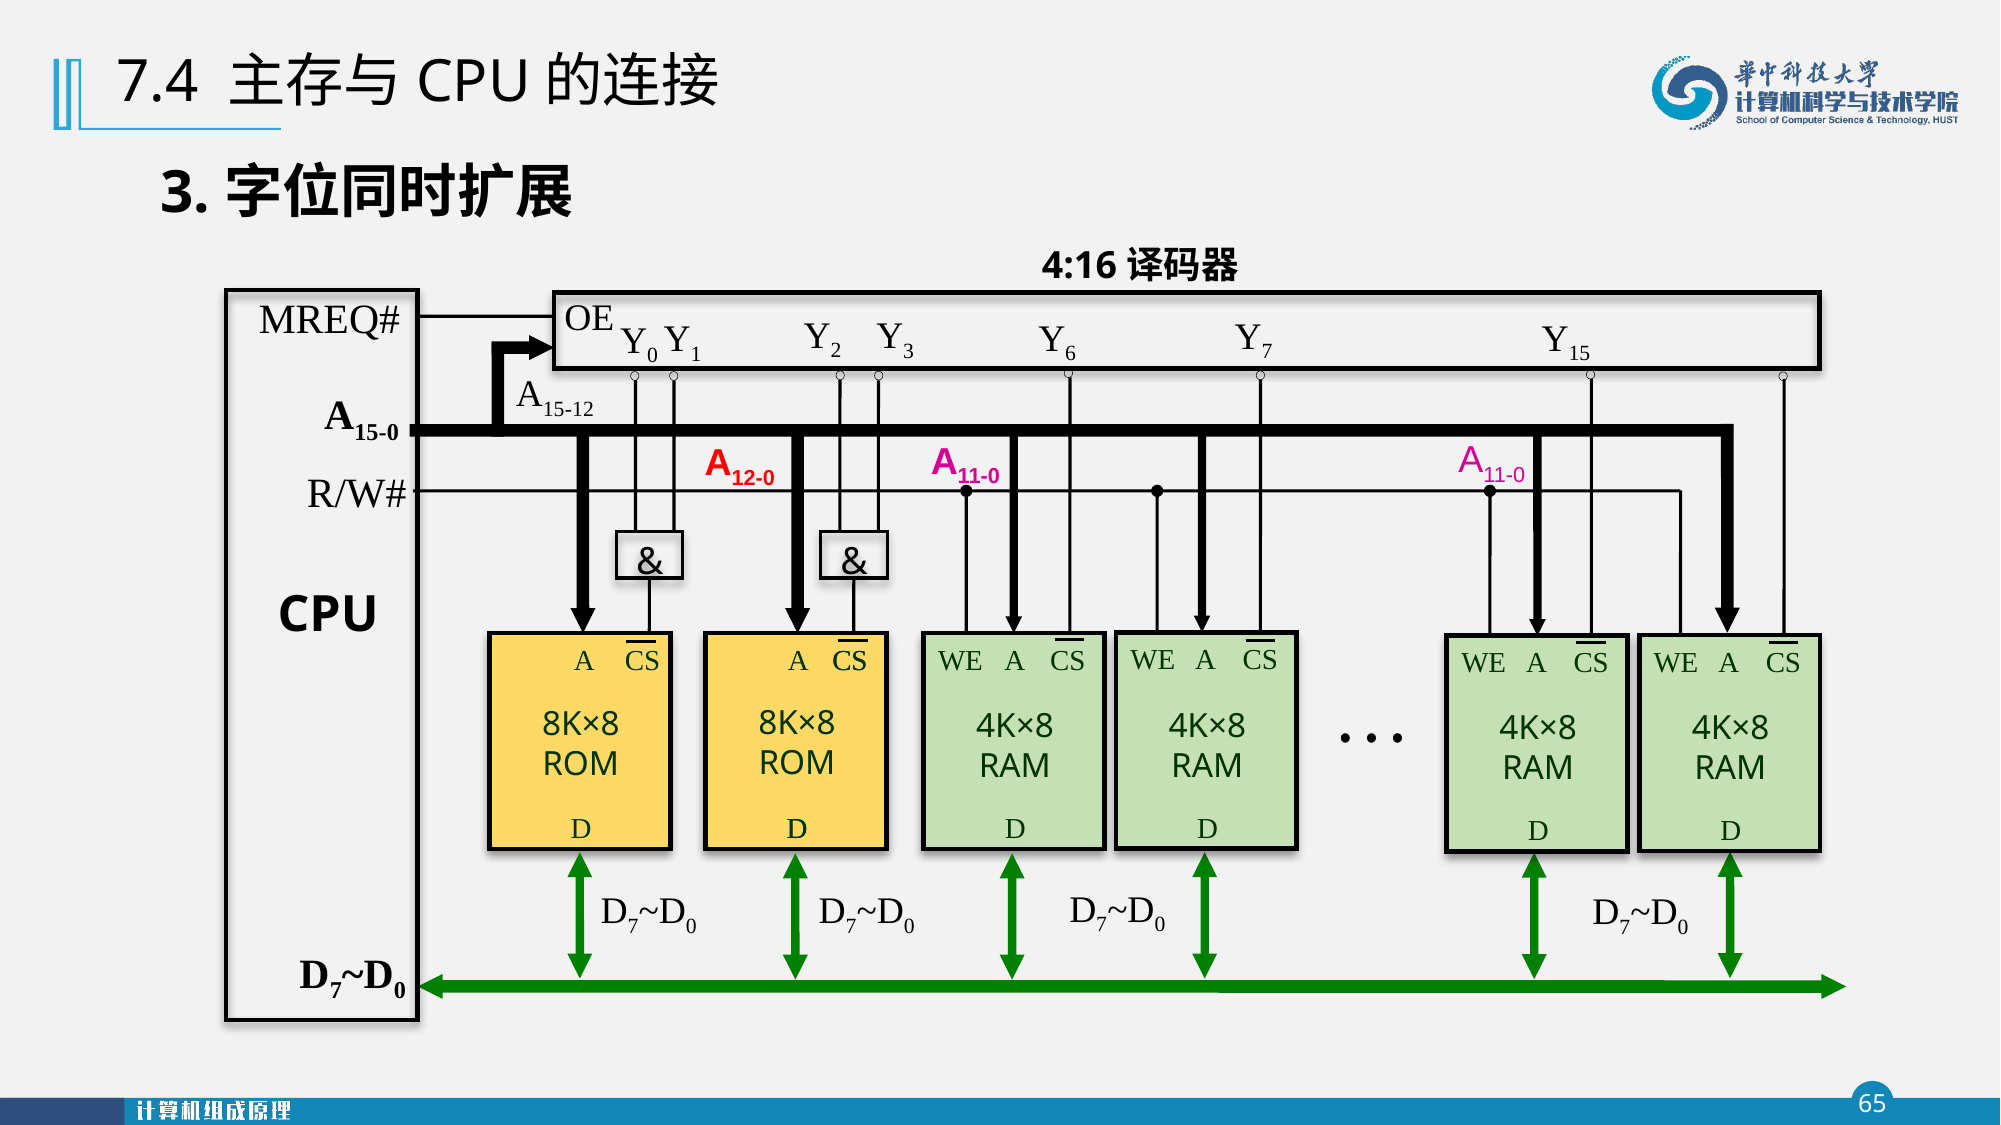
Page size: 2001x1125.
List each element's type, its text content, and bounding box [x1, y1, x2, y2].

text_box [1256, 370, 1265, 380]
text_box 7.4 主存与CPU的连接 [101, 31, 818, 134]
text_box [1586, 370, 1595, 380]
text_box [669, 371, 678, 381]
text_box A15-12 [449, 367, 597, 430]
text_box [1442, 630, 1633, 875]
text_box [630, 371, 639, 381]
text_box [919, 636, 1110, 851]
text_box A15-12 [449, 431, 582, 440]
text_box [701, 636, 892, 851]
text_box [1111, 627, 1303, 872]
title 3.字位同时扩展 [145, 142, 988, 245]
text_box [582, 430, 1728, 636]
text_box [835, 370, 845, 380]
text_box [1634, 629, 1826, 874]
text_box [542, 234, 1820, 369]
picture [1652, 56, 1678, 81]
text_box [486, 636, 679, 872]
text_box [418, 490, 582, 636]
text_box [213, 289, 418, 1029]
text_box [1341, 733, 1402, 743]
text_box [874, 371, 883, 381]
text_box [1064, 369, 1073, 378]
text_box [853, 433, 1528, 509]
text_box [426, 982, 1847, 991]
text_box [565, 851, 1730, 980]
picture [1652, 56, 1958, 130]
text_box [1778, 371, 1788, 381]
